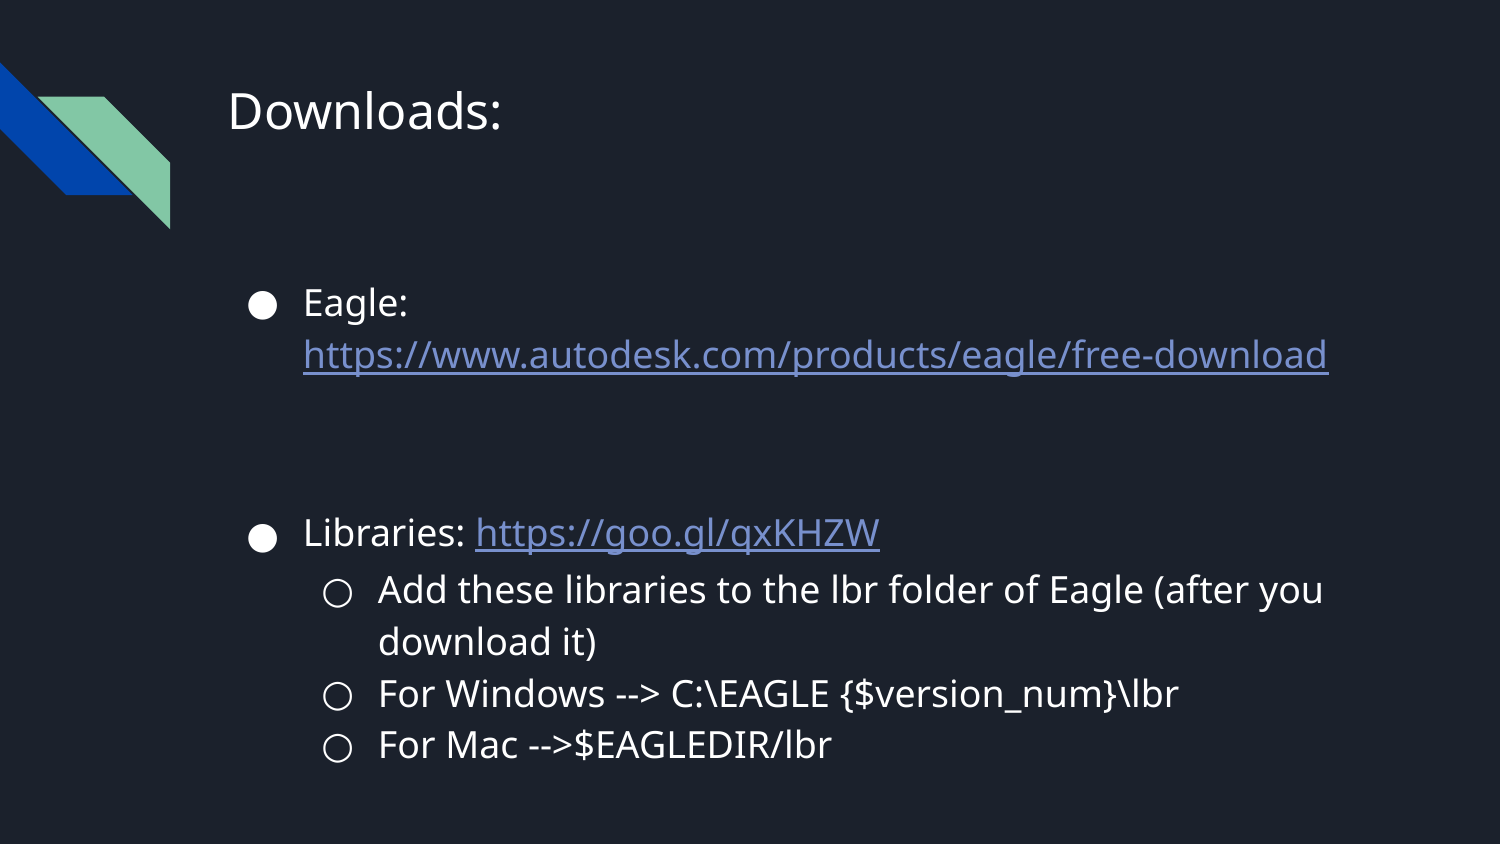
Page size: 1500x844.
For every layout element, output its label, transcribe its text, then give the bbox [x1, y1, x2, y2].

title Downloads: [212, 64, 1368, 215]
list Eagle: https://www.autodesk.com/products/eagle/free-download Libraries: https://goo.gl/qxKHZW Add these libraries to the lbr folder of Eagle (after you download it) For Windows --> C:\EAGLE {$version_num}\lbr For Mac -->$EAGLEDIR/lbr [212, 257, 1368, 735]
